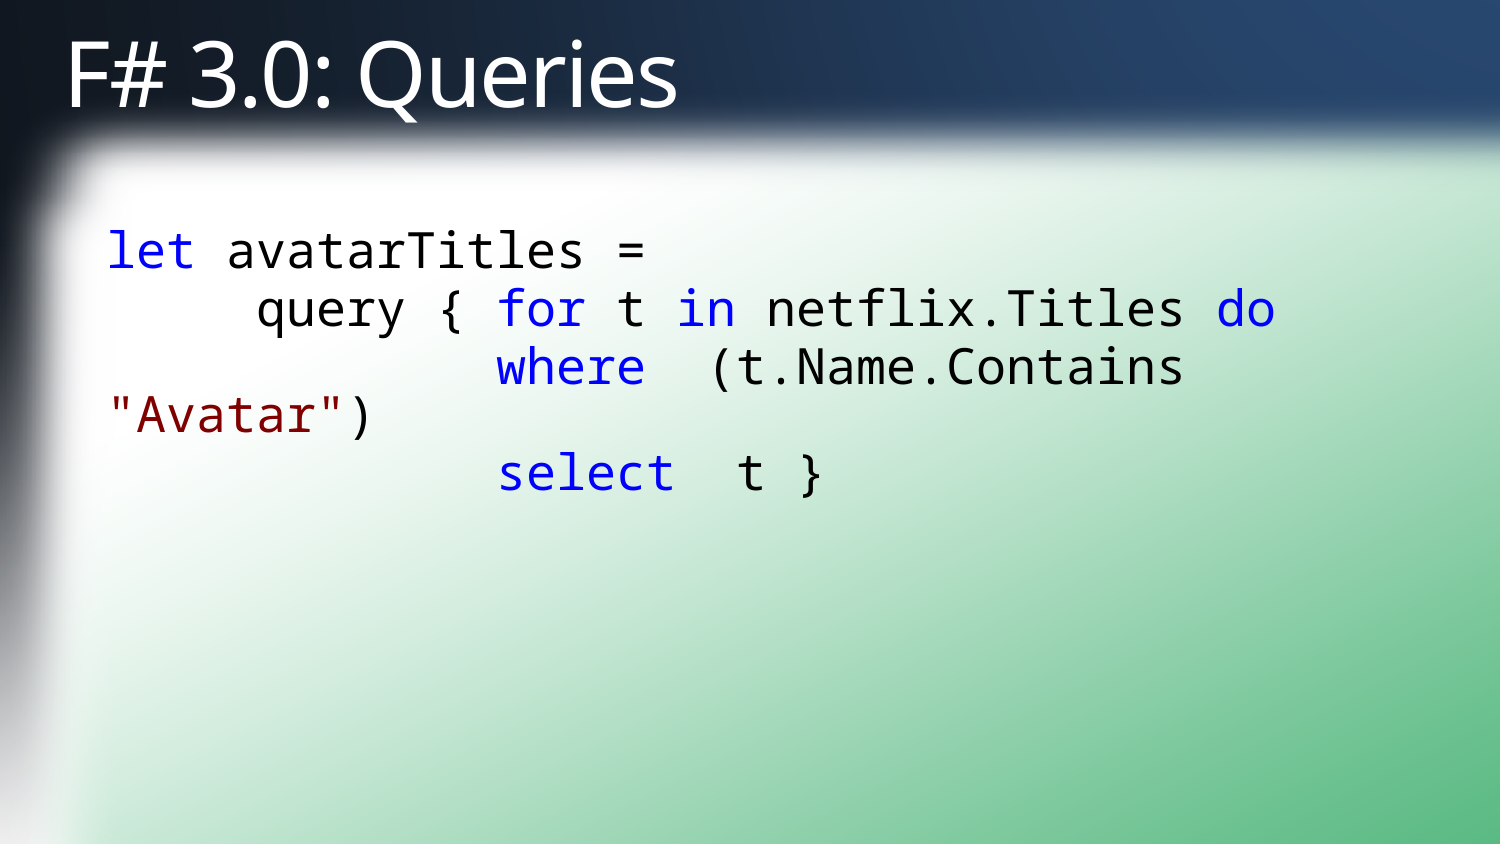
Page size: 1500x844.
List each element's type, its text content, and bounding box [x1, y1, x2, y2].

list let avatarTitles = query { for t in netflix.Titles do where (t.Name.Contains "Avatar") select t } [106, 160, 1433, 497]
picture [0, 0, 1500, 844]
title F# 3.0: Queries [63, 28, 1436, 129]
